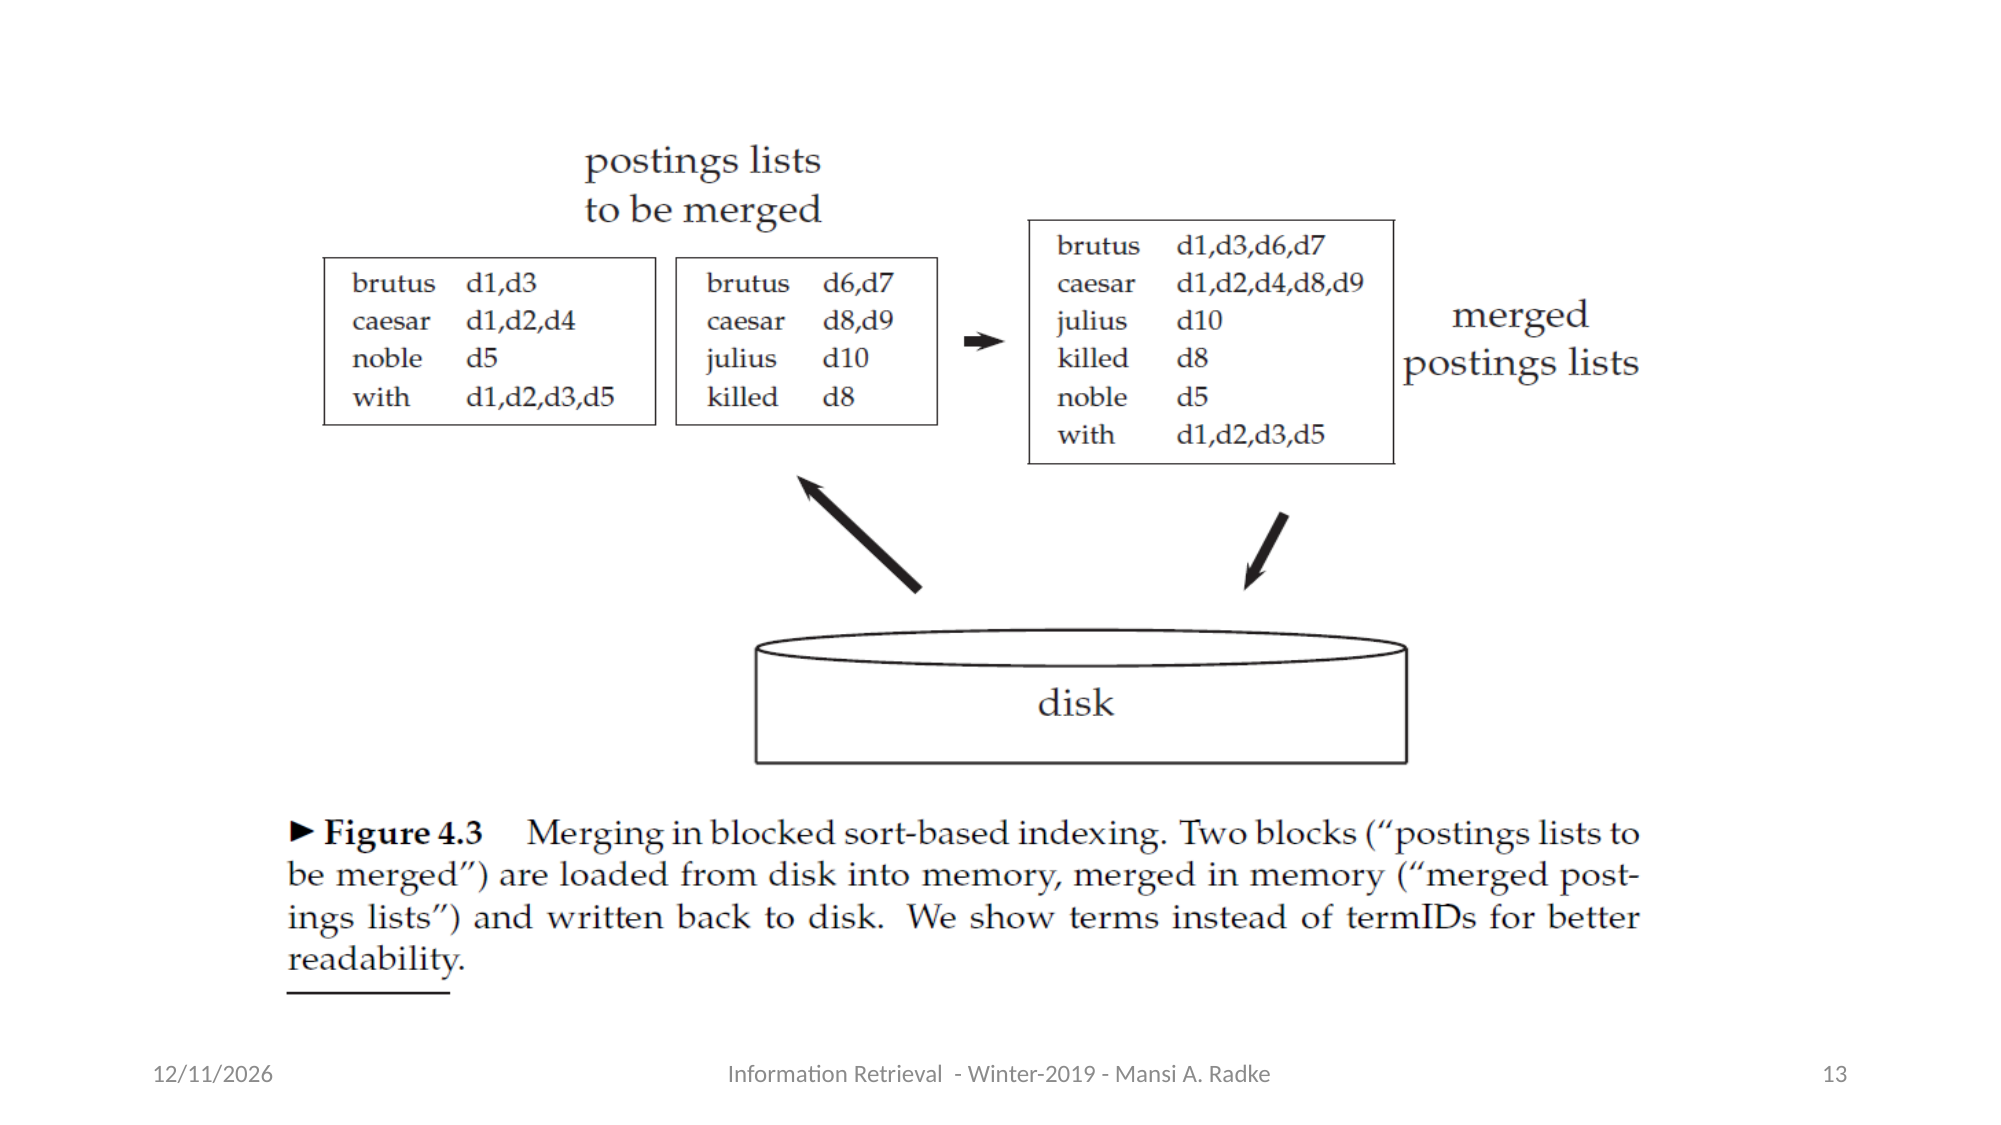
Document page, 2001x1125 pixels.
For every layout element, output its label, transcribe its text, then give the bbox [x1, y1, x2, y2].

text_box Information Retrieval - Winter-2019 - Mansi A. Radke [662, 1042, 1338, 1103]
text_box 1 [1412, 1042, 1863, 1103]
picture [137, 59, 1863, 1014]
text_box 09/10/2019 [137, 1042, 588, 1103]
